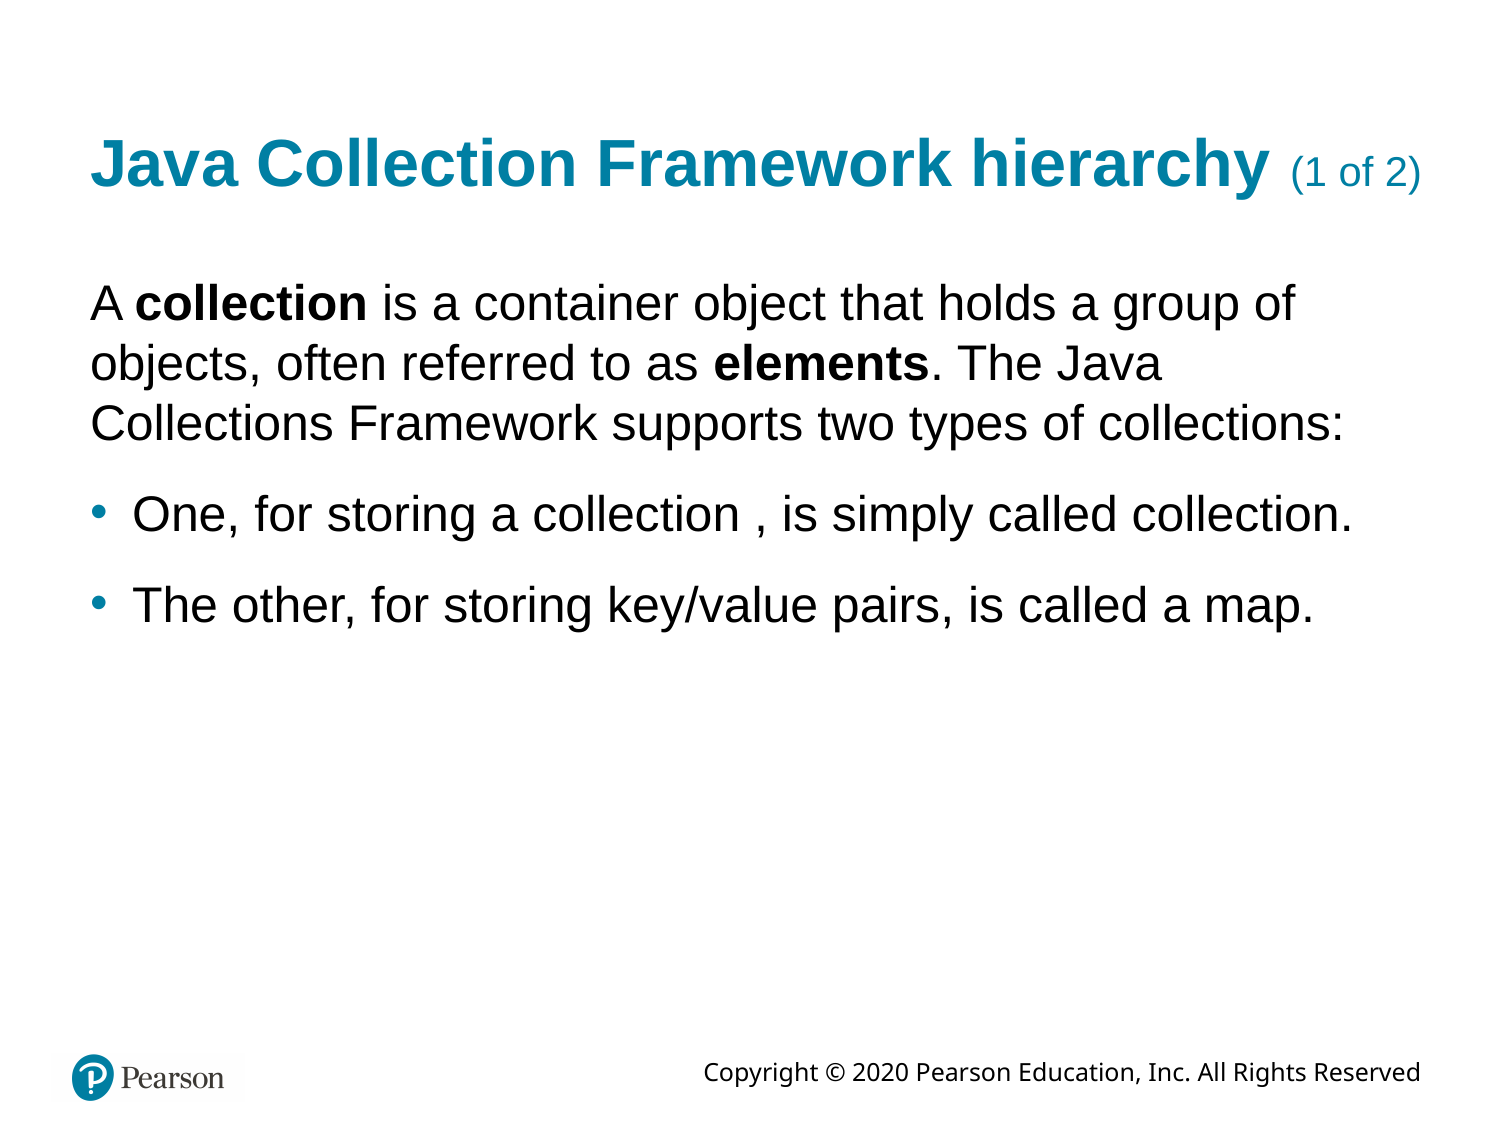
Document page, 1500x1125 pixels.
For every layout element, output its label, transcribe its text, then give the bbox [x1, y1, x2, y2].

list A collection is a container object that holds a group of objects, often referred to as elements. The Java Collections Framework supports two types of collections: One, for storing a collection , is simply called collection. The other, for storing key/value pairs, is called a map. [75, 255, 1426, 1021]
title Java Collection Framework hierarchy (1 of 2) [75, 35, 1461, 216]
picture [51, 1053, 245, 1102]
